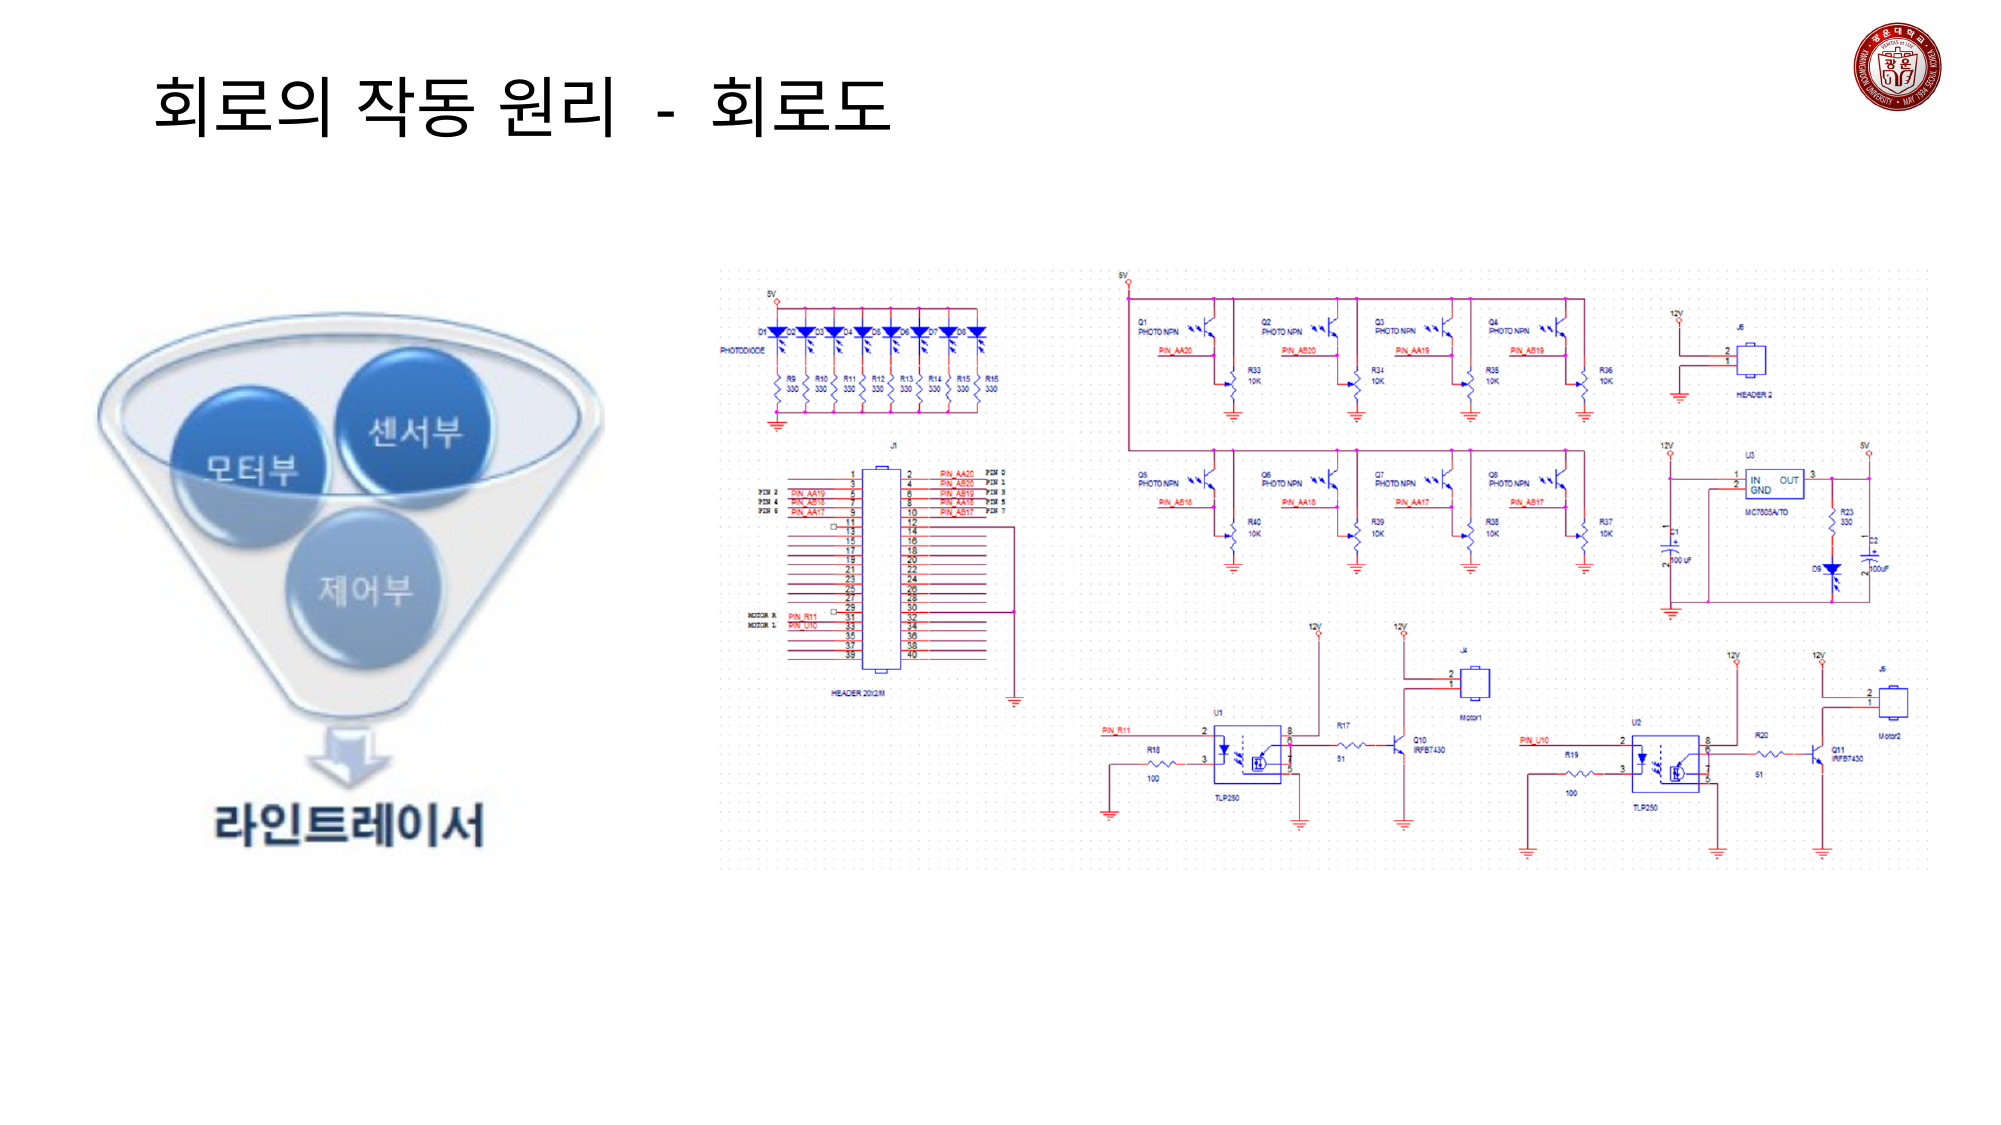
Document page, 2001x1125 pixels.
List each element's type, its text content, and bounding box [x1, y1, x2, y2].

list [673, 213, 1953, 912]
picture [83, 290, 605, 857]
picture [1791, 0, 2000, 129]
title 회로의 작동 원리 - 회로도 [137, 59, 1573, 162]
